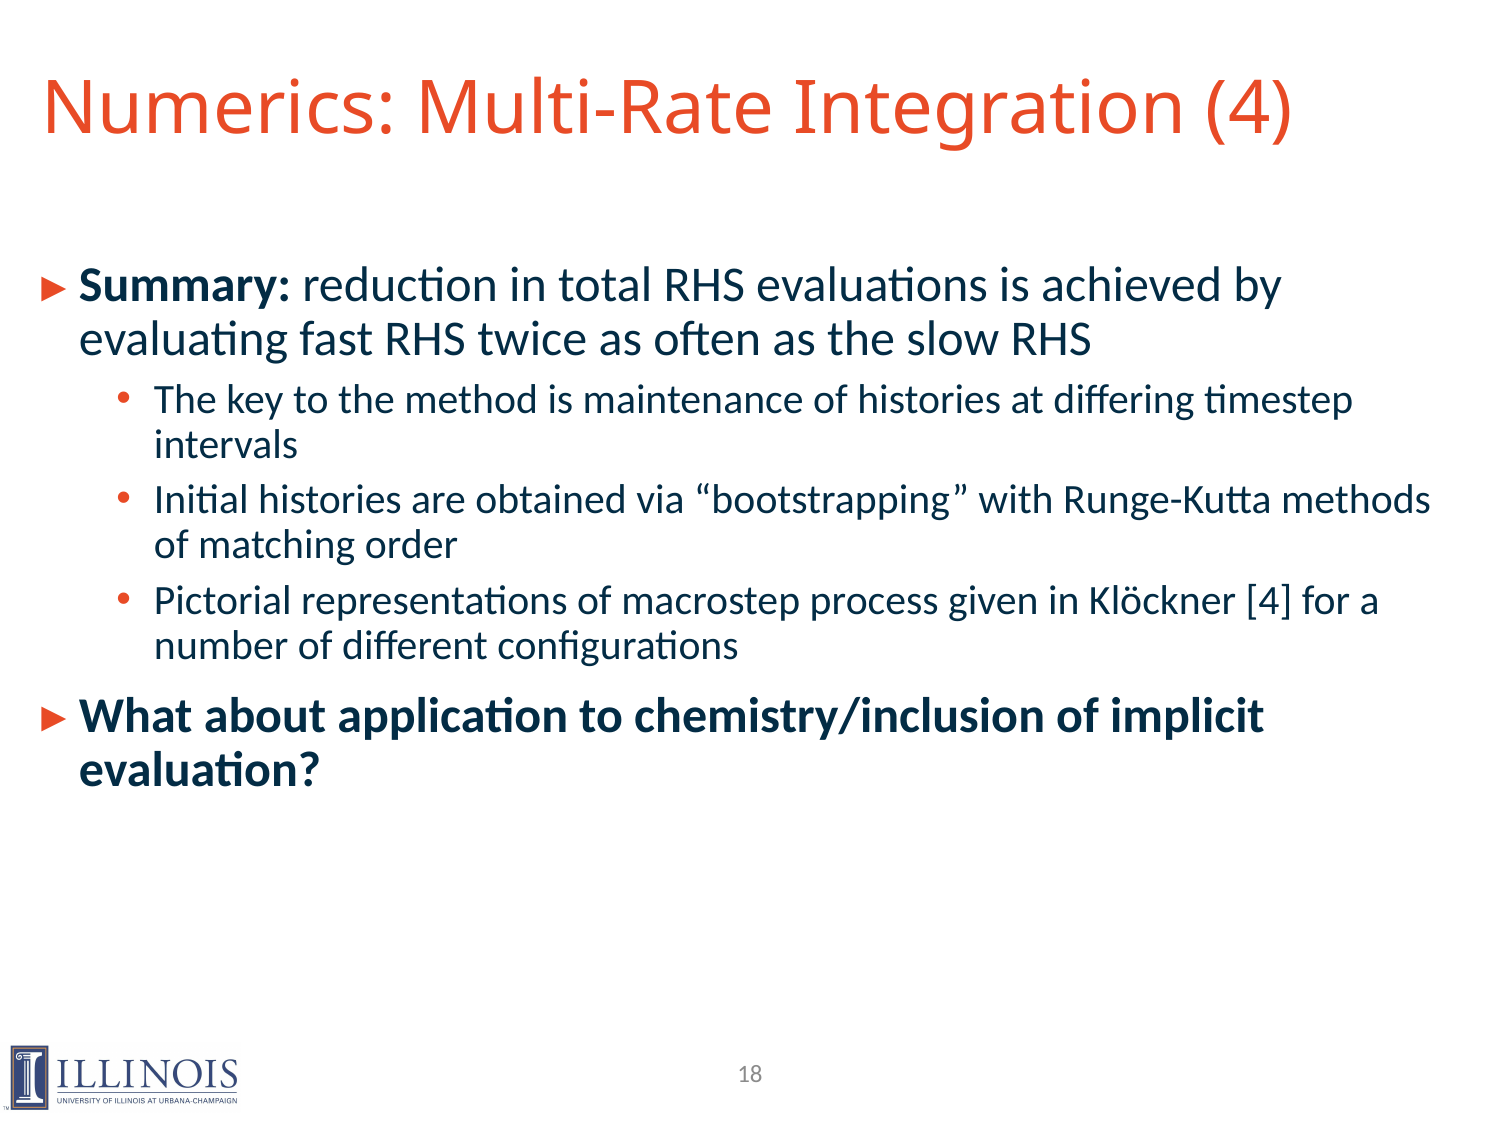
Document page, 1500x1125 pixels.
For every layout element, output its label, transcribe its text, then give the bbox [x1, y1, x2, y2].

list Summary: reduction in total RHS evaluations is achieved by evaluating fast RHS twice as often as the slow RHS The key to the method is maintenance of histories at differing timestep intervals Initial histories are obtained via “bootstrapping” with Runge-Kutta methods of matching order Pictorial representations of macrostep process given in Klöckner [4] for a number of different configurations What about application to chemistry/inclusion of implicit evaluation? [26, 170, 1466, 975]
picture [0, 1042, 241, 1113]
title Numerics: Multi-Rate Integration (4) [26, 36, 1438, 170]
slide_number 18 [718, 1042, 782, 1103]
